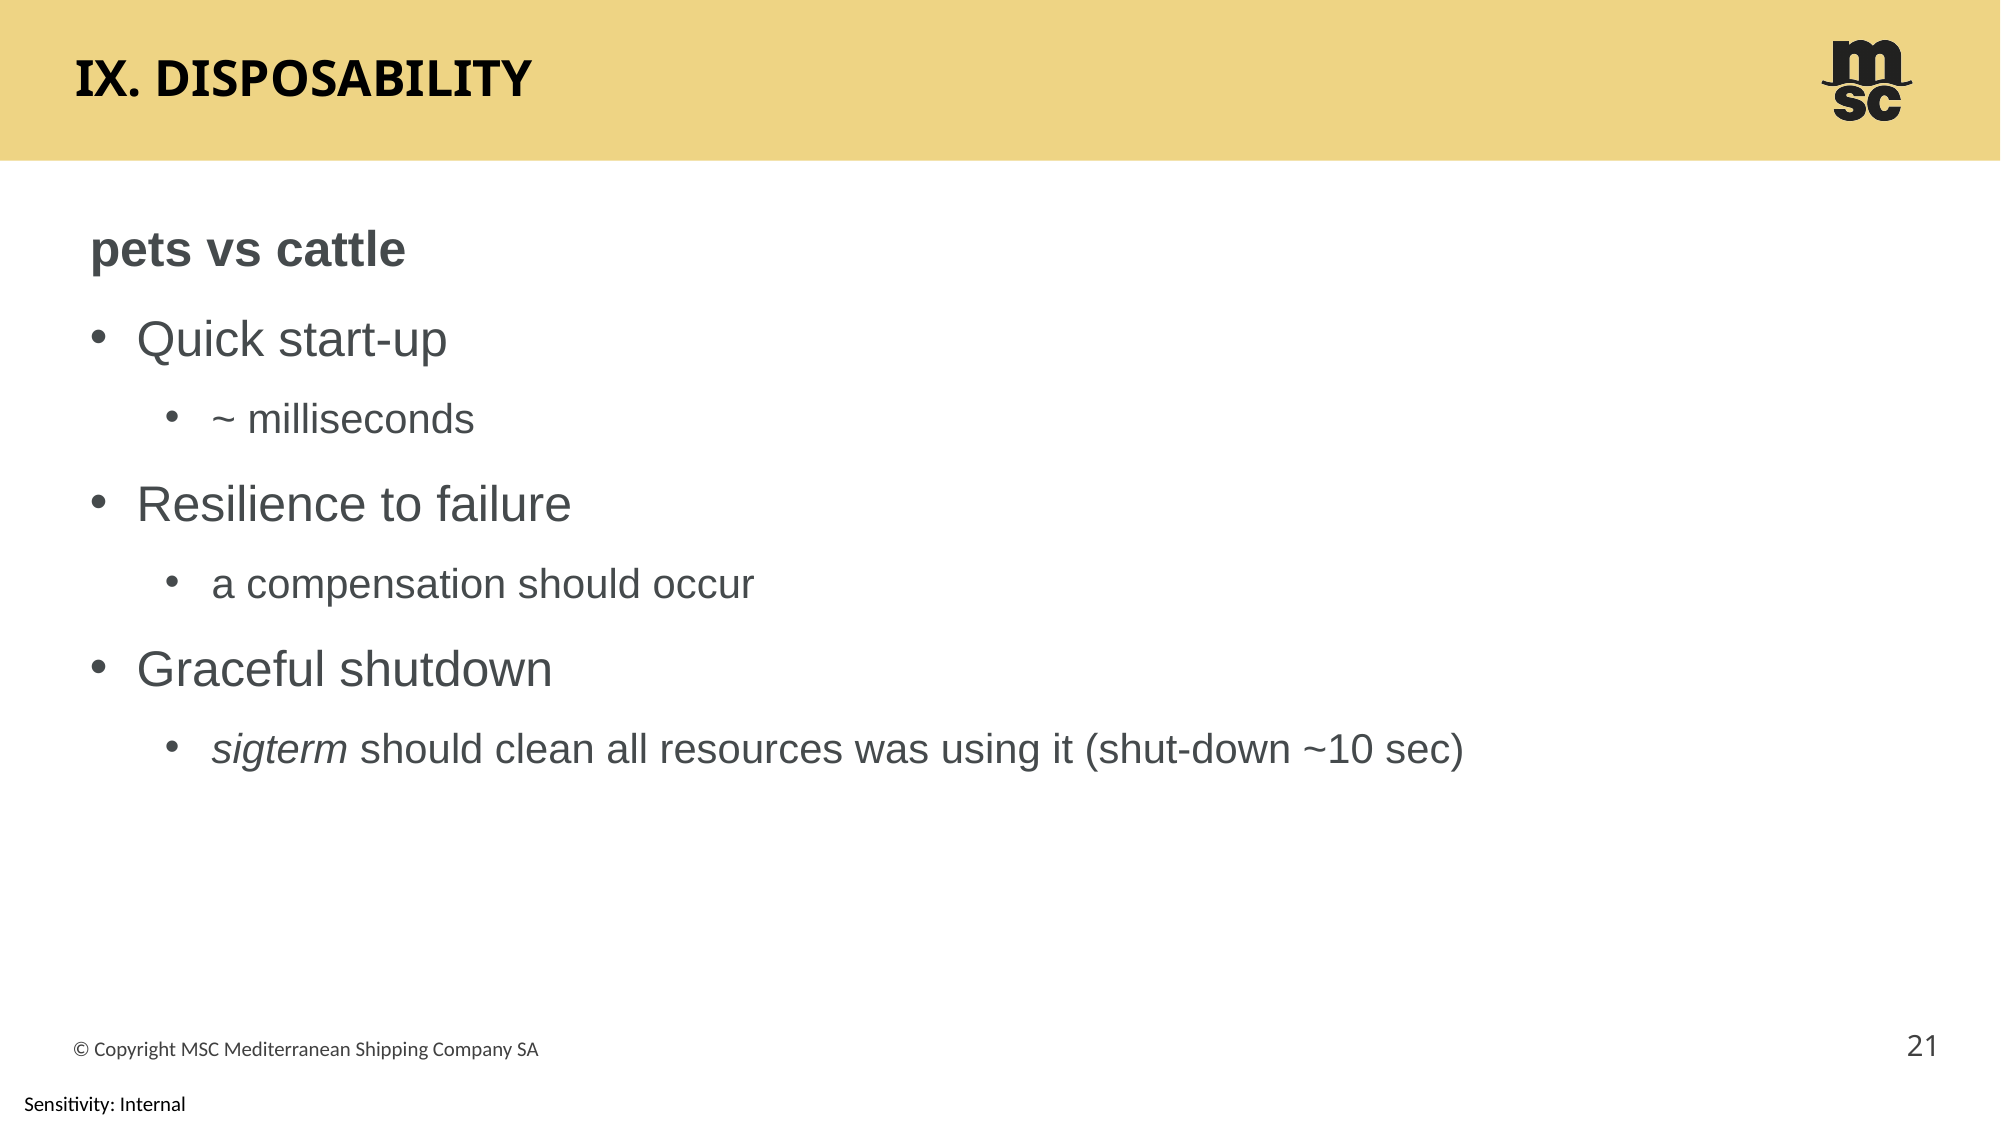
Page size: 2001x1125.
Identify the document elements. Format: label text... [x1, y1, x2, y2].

picture [1797, 5, 1937, 157]
title IX. Disposability [75, 6, 1474, 155]
footer © Copyright MSC Mediterranean Shipping Company SA [57, 1027, 663, 1079]
slide_number 21 [1879, 1019, 1956, 1070]
text_box pets vs cattle Quick start-up ~ milliseconds Resilience to failure a compensation should occur Graceful shutdown sigterm should clean all resources was using it (shut-down ~10 sec) [75, 179, 1980, 869]
